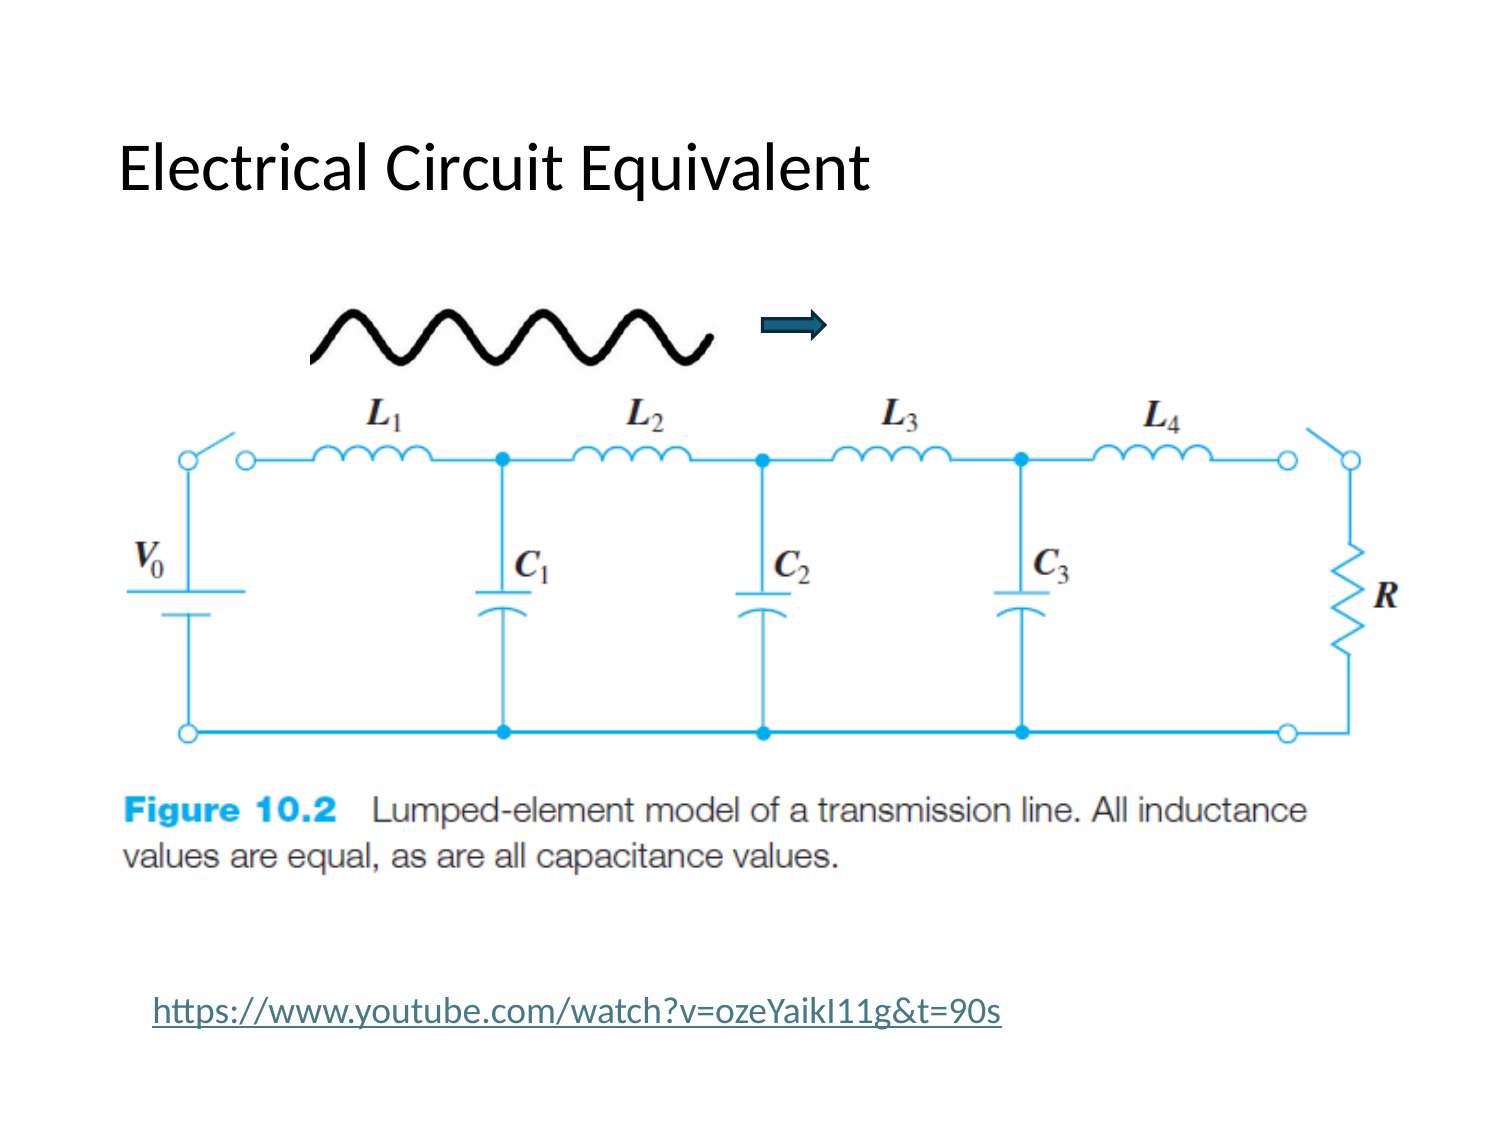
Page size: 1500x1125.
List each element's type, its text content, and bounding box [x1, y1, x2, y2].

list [24, 348, 1419, 900]
title Electrical Circuit Equivalent [103, 59, 1397, 278]
text_box https://www.youtube.com/watch?v=ozeYaikI11g&t=90s [137, 978, 1363, 1039]
picture [309, 268, 718, 394]
text_box [760, 308, 828, 342]
